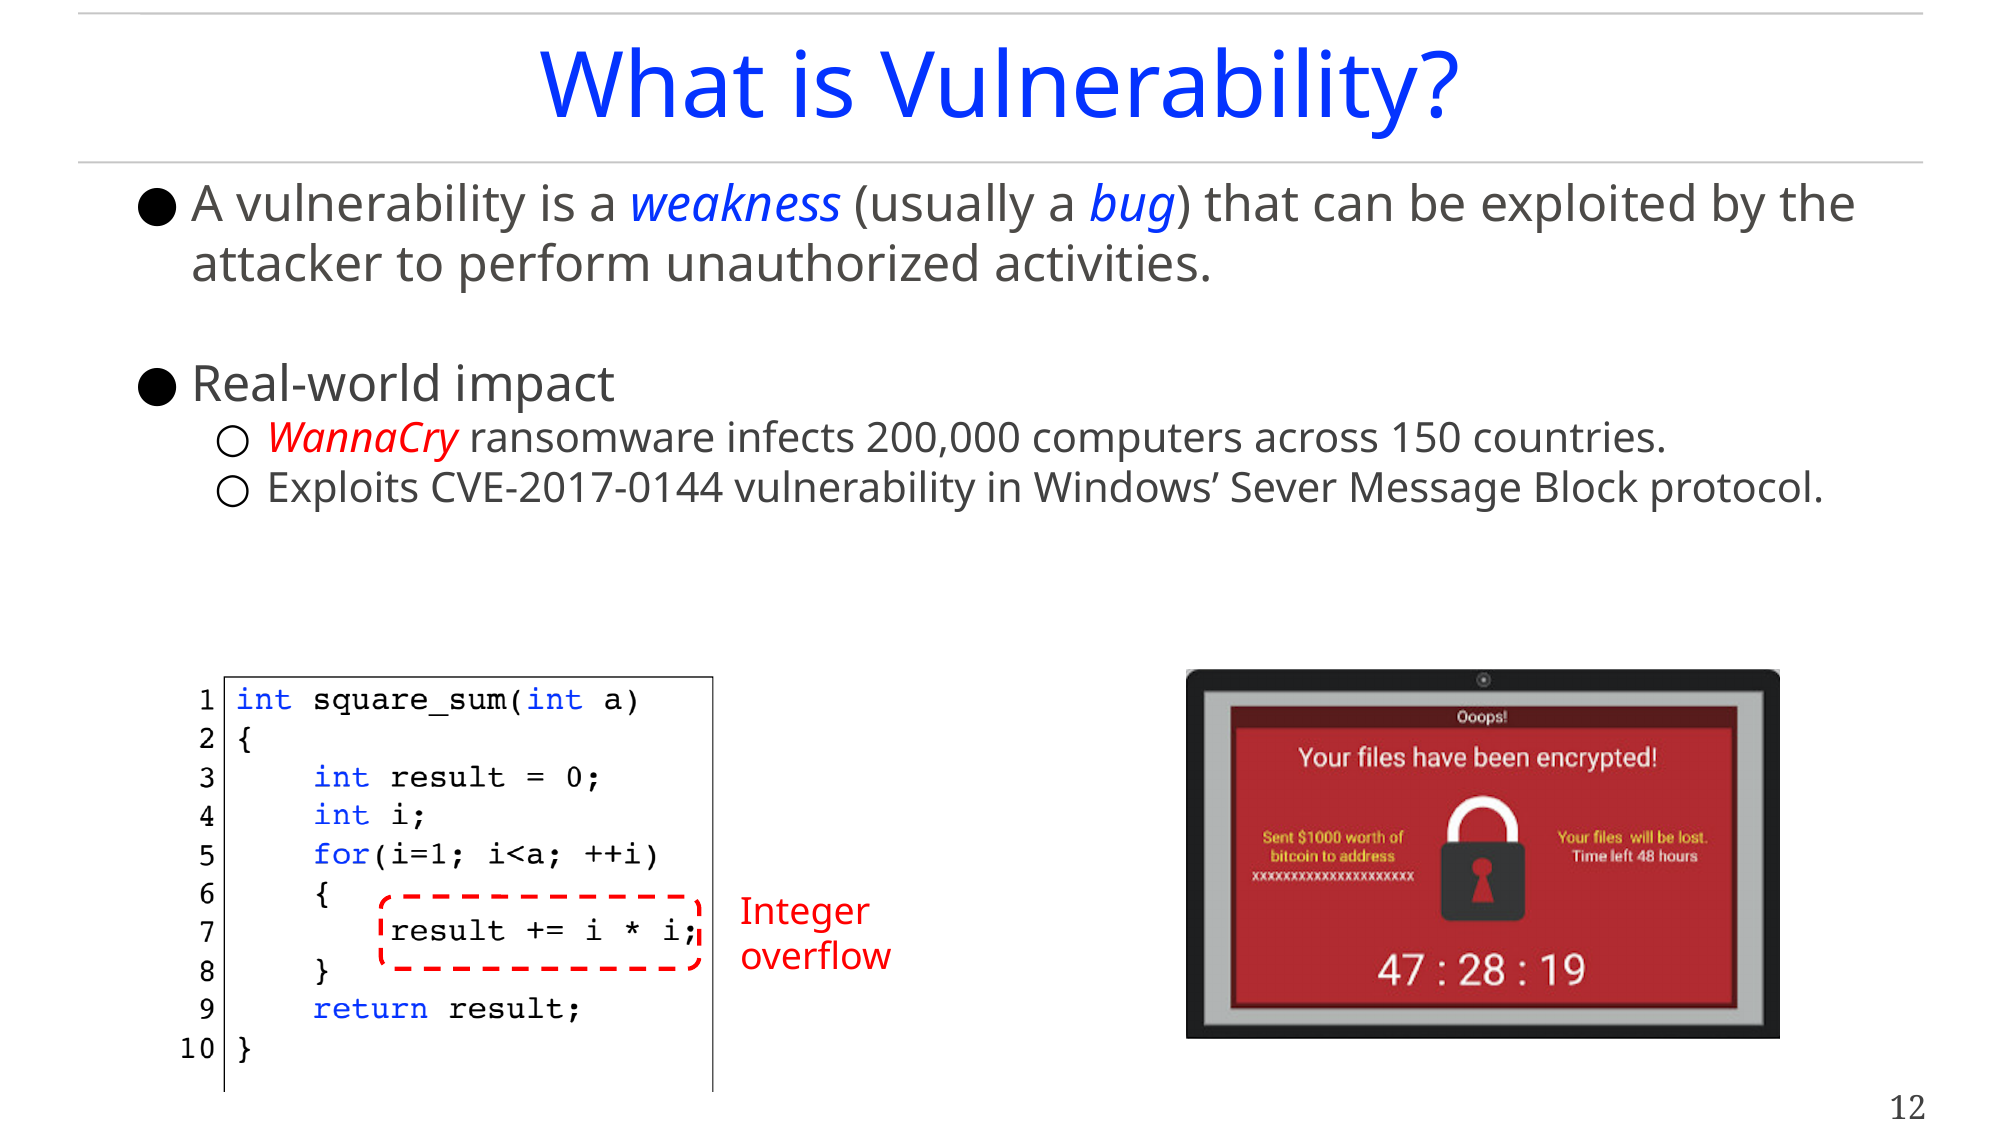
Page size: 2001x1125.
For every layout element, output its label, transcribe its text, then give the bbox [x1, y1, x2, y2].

text_box Integer overflow [731, 879, 926, 986]
list A vulnerability is a weakness (usually a bug) that can be exploited by the attacker to perform unauthorized activities. Real-world impact WannaCry ransomware infects 200,000 computers across 150 countries. Exploits CVE-2017-0144 vulnerability in Windows’ Sever Message Block protocol. [101, 155, 1923, 548]
slide_number 12 [1871, 1078, 1945, 1124]
picture [158, 669, 718, 1092]
title What is Vulnerability? [77, 19, 1923, 157]
picture [1186, 669, 1780, 1039]
